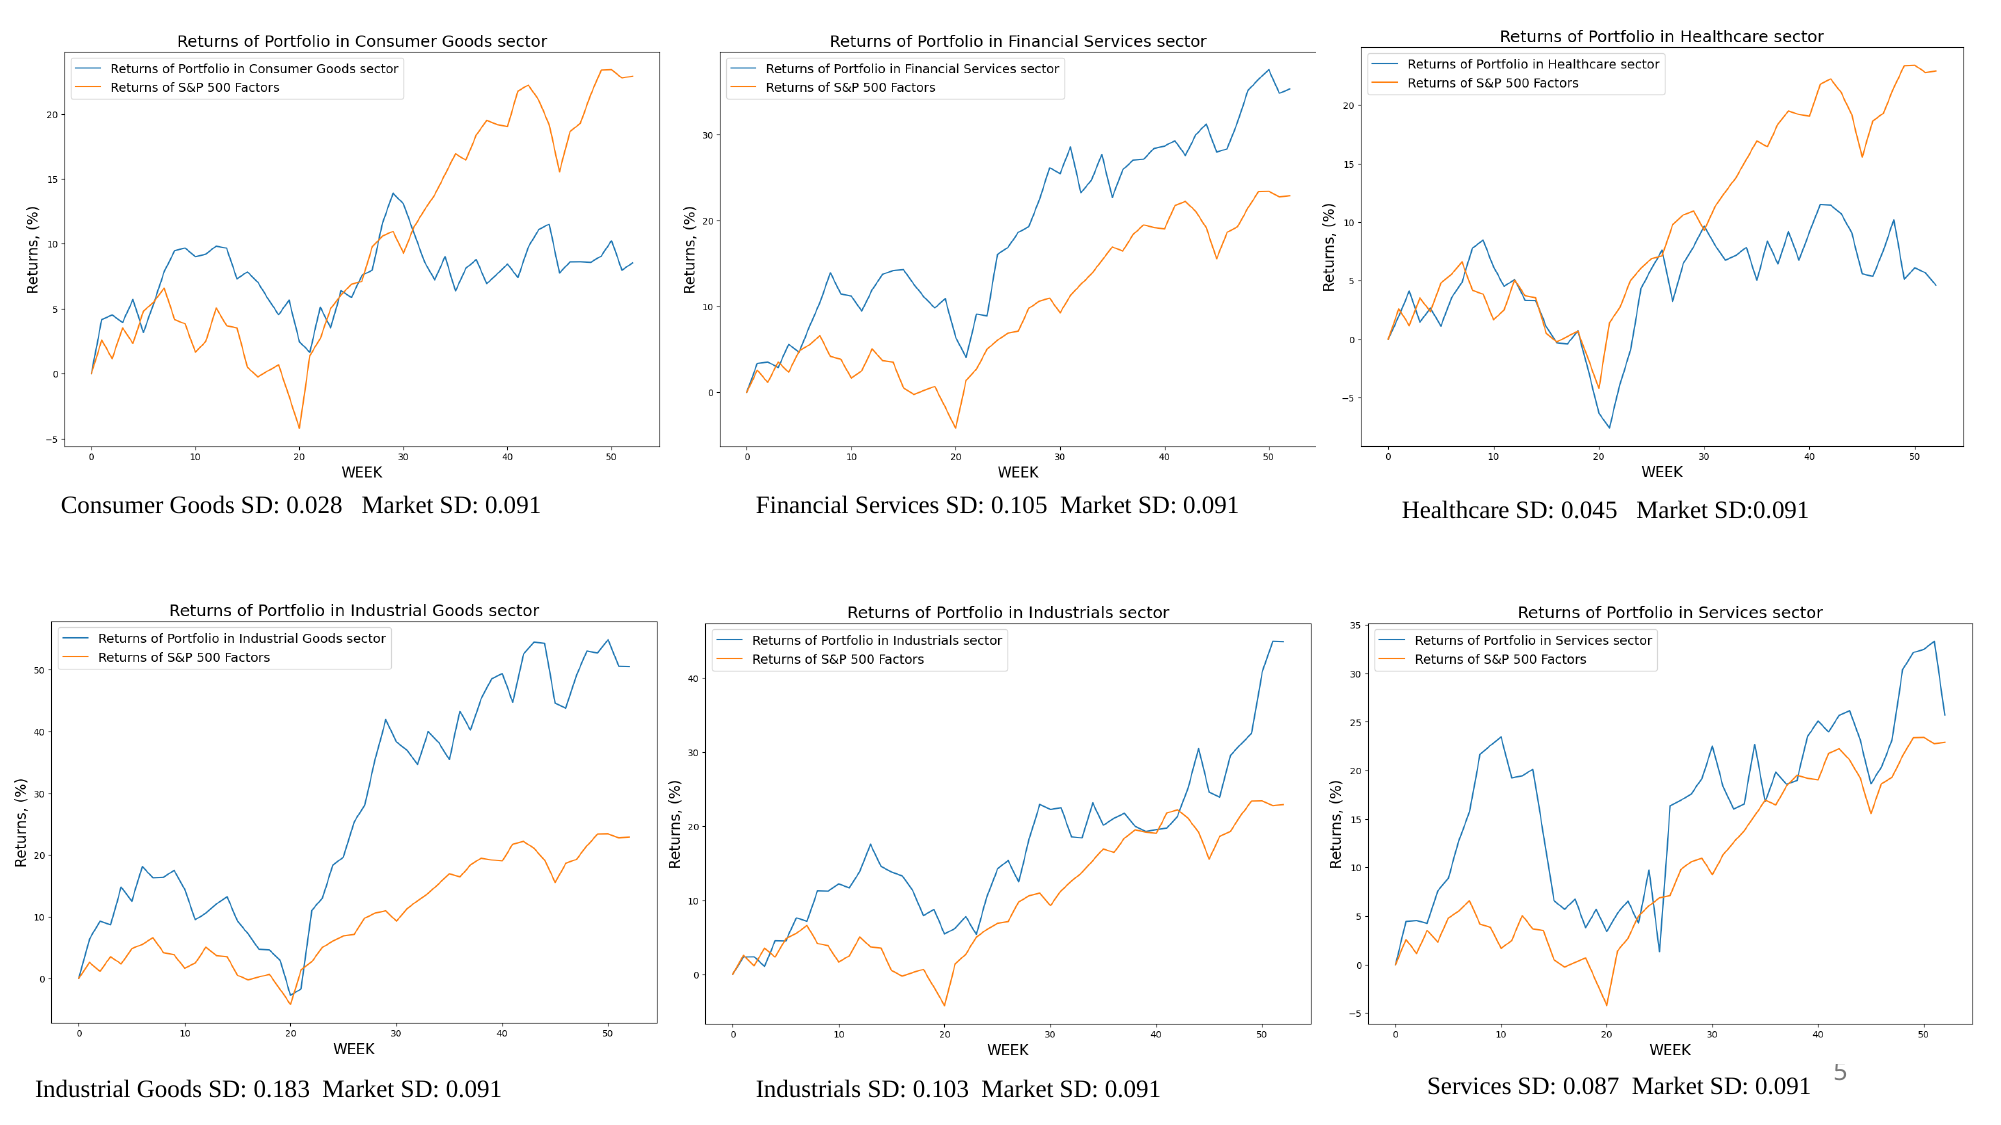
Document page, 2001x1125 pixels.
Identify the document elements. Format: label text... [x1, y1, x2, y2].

text_box Financial Services SD: 0.105 Market SD: 0.091 [741, 487, 1285, 527]
picture [8, 597, 1318, 1064]
text_box Industrials SD: 0.103 Market SD: 0.091 [741, 1065, 1420, 1111]
text_box Services SD: 0.087 Market SD: 0.091 [1412, 1064, 1969, 1107]
picture [1322, 598, 1979, 1064]
picture [19, 28, 666, 487]
picture [677, 23, 1970, 487]
text_box Industrial Goods SD: 0.183 Market SD: 0.091 [20, 1065, 639, 1111]
text_box Healthcare SD: 0.045 Market SD:0.091 [1387, 485, 1983, 531]
text_box Consumer Goods SD: 0.028 Market SD: 0.091 [46, 487, 665, 527]
